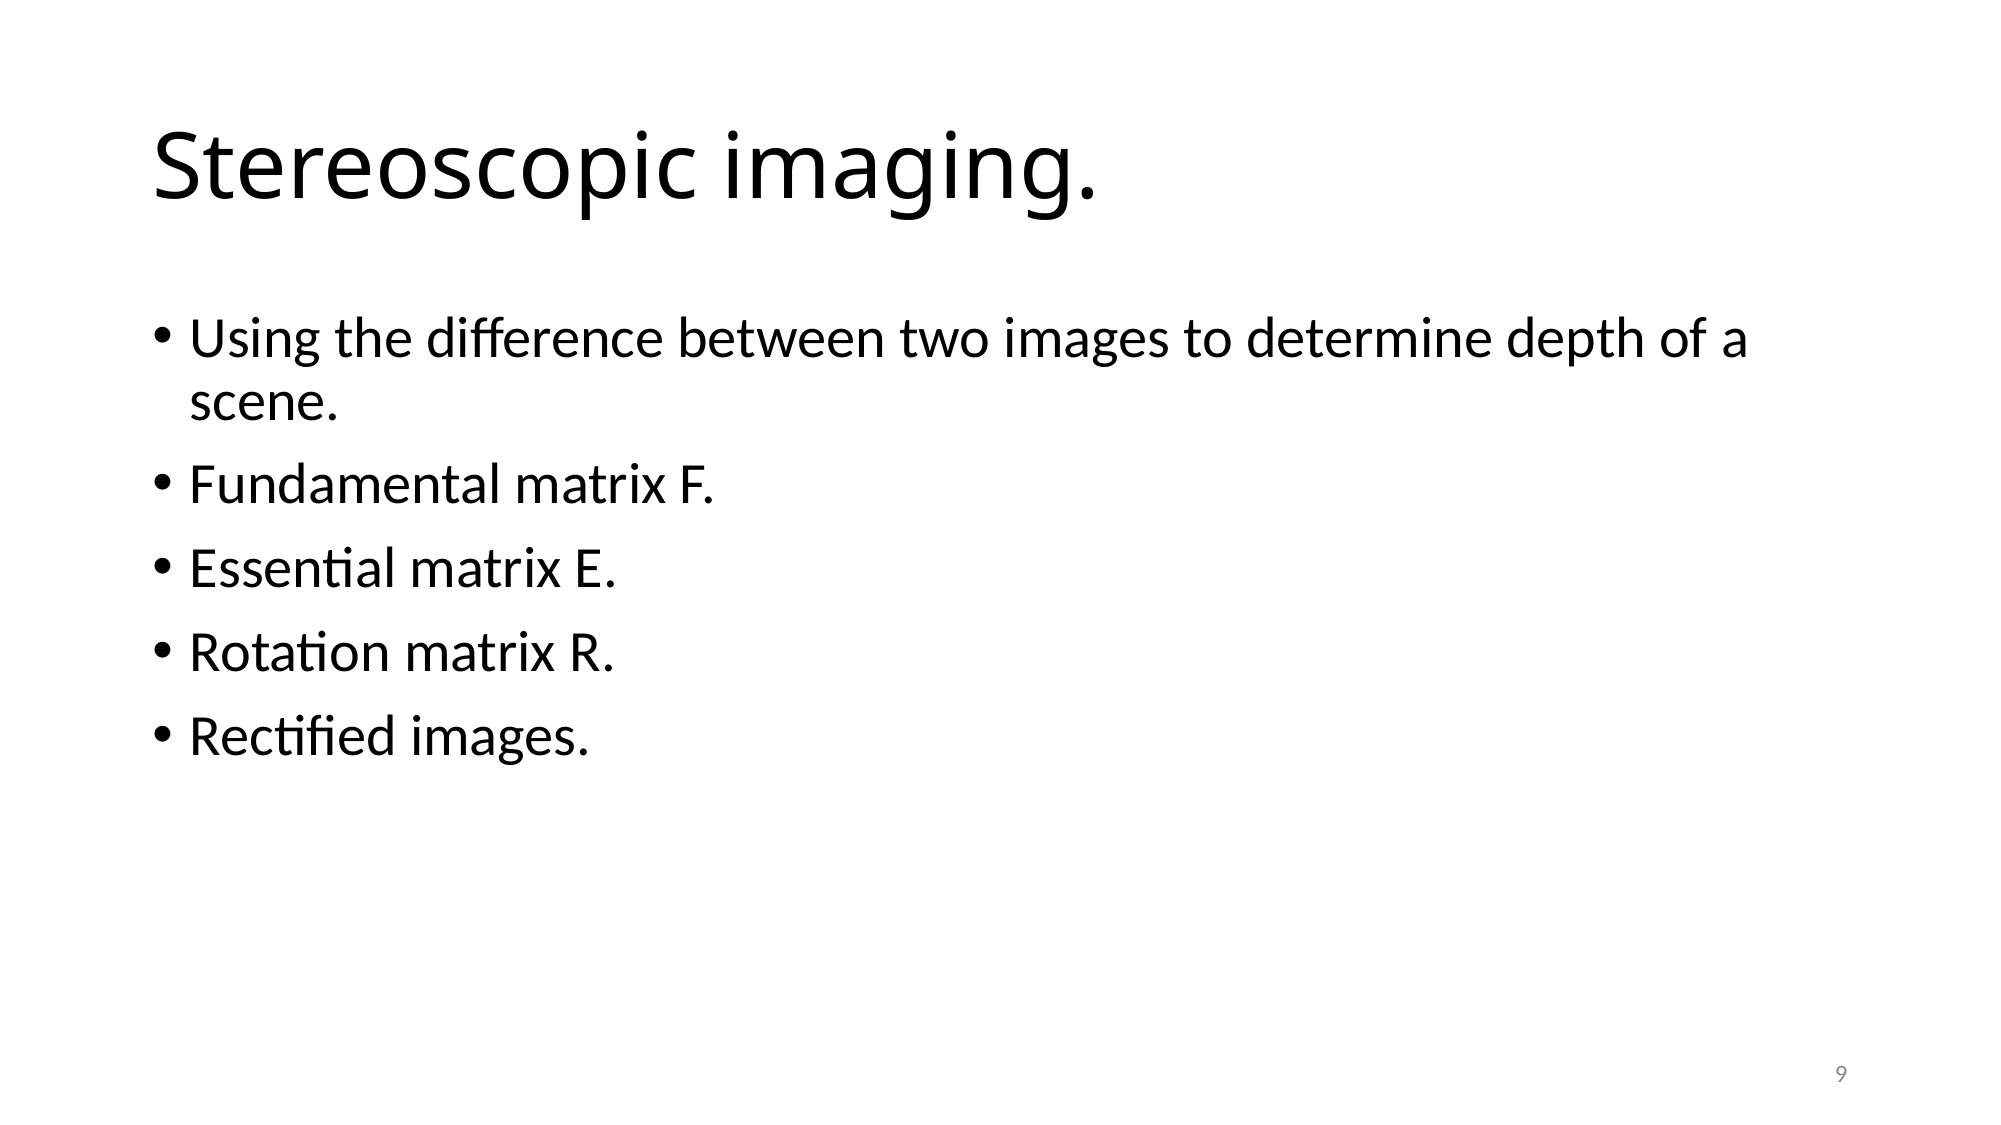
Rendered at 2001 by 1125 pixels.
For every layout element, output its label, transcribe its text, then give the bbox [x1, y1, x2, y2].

title Stereoscopic imaging. [137, 59, 1863, 278]
slide_number 9 [1412, 1042, 1863, 1103]
list Using the difference between two images to determine depth of a scene. Fundamental matrix F. Essential matrix E. Rotation matrix R. Rectified images. [137, 299, 1863, 1014]
